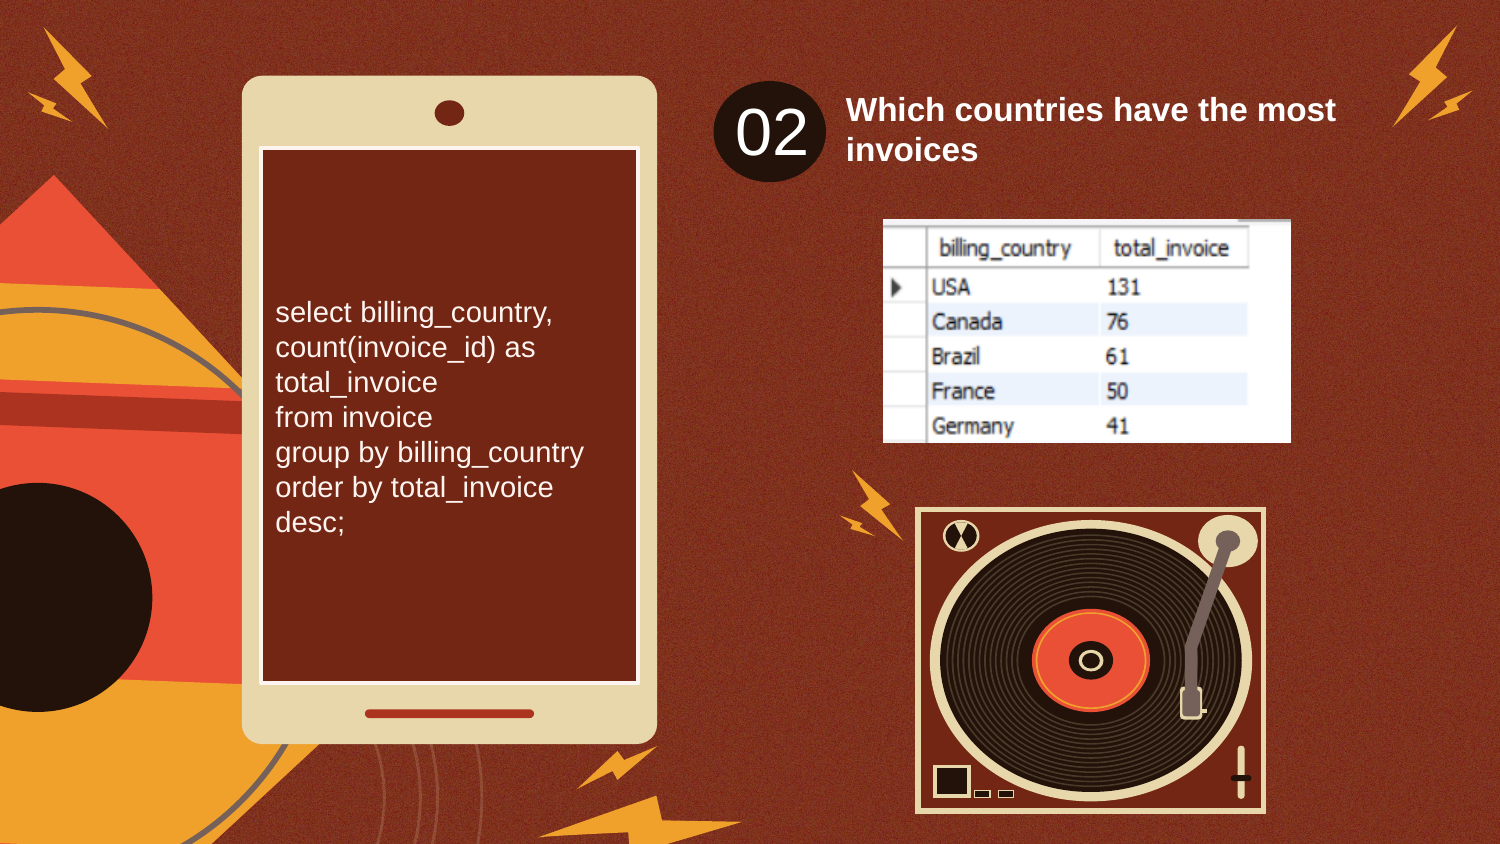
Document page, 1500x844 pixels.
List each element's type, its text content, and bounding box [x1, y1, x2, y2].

text_box Which countries have the most invoices [873, 81, 1400, 176]
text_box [241, 75, 658, 745]
picture [882, 219, 1291, 444]
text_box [0, 266, 734, 844]
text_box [839, 469, 1267, 814]
text_box 02 [671, 28, 873, 184]
